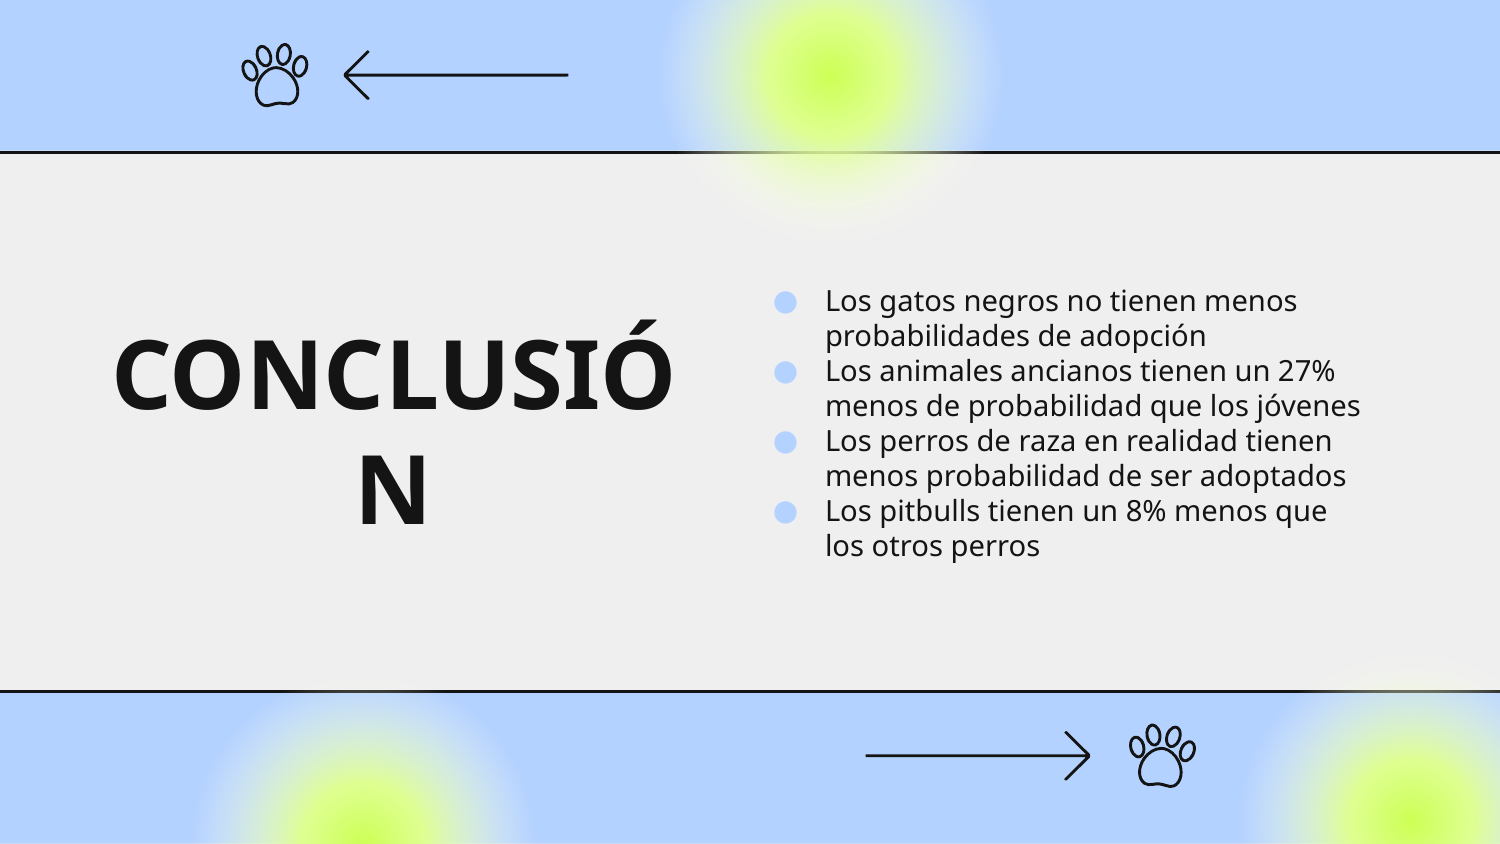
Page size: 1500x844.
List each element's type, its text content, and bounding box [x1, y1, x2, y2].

text_box [343, 50, 569, 100]
list Los gatos negros no tienen menos probabilidades de adopción Los animales ancianos tienen un 27% menos de probabilidad que los jóvenes Los perros de raza en realidad tienen menos probabilidad de ser adoptados Los pitbulls tienen un 8% menos que los otros perros [750, 248, 1383, 595]
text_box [1127, 725, 1196, 787]
text_box [865, 730, 1091, 781]
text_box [241, 44, 310, 106]
title CONCLUSIÓN [77, 298, 711, 422]
